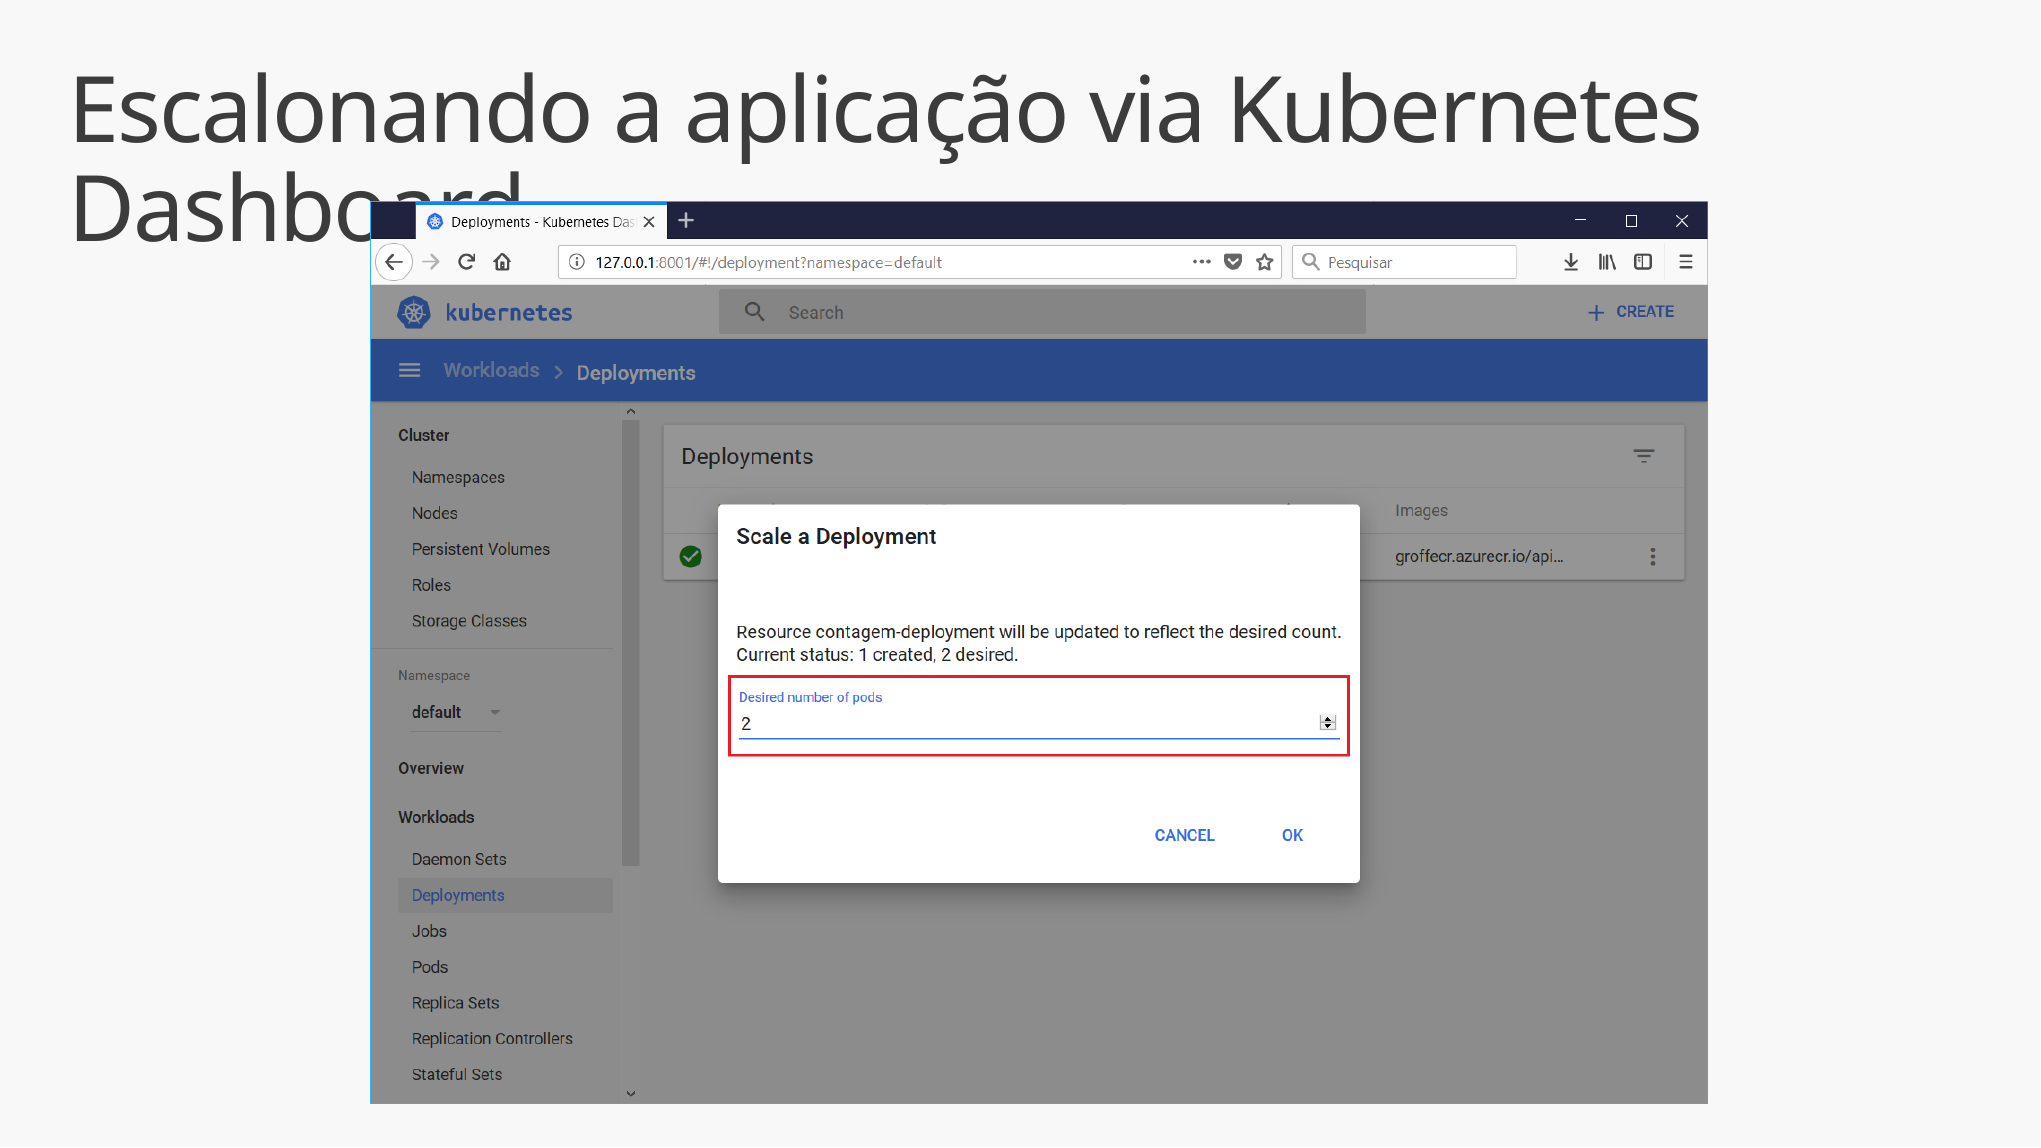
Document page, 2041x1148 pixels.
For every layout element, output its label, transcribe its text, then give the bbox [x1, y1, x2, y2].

picture [369, 201, 1708, 1105]
title Escalonando a aplicação via Kubernetes Dashboard [45, 48, 1996, 199]
